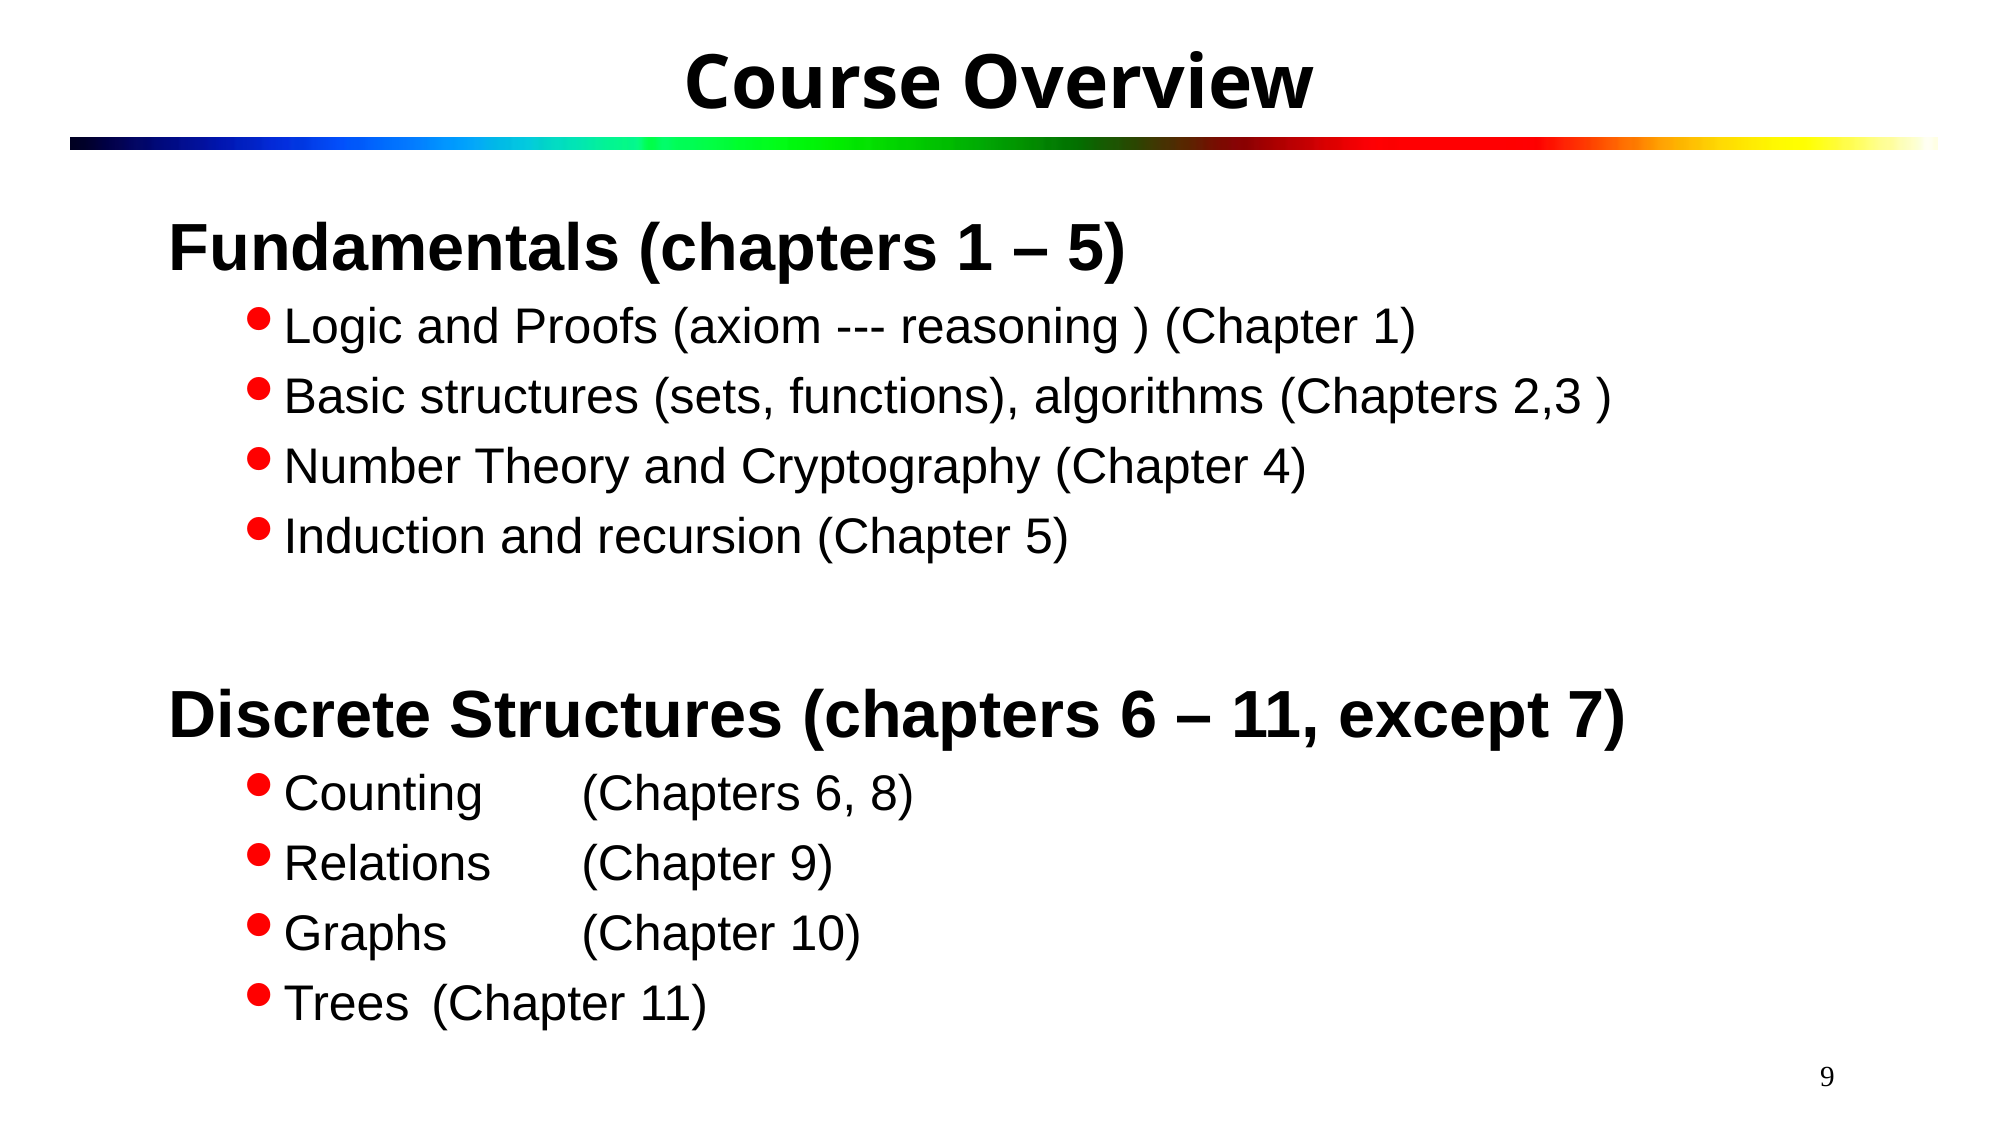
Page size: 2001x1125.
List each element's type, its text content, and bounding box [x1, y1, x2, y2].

list Fundamentals (chapters 1 – 5) Logic and Proofs (axiom --- reasoning ) (Chapter 1) Basic structures (sets, functions), algorithms (Chapters 2,3 ) Number Theory and Cryptography (Chapter 4) Induction and recursion (Chapter 5) Discrete Structures (chapters 6 – 11, except 7) Counting (Chapters 6, 8) Relations (Chapter 9) Graphs (Chapter 10) Trees (Chapter 11) [78, 196, 1792, 1059]
picture [504, 137, 1938, 150]
picture [70, 137, 467, 150]
slide_number 9 [1533, 1049, 1851, 1101]
title Course Overview [149, 18, 1850, 138]
